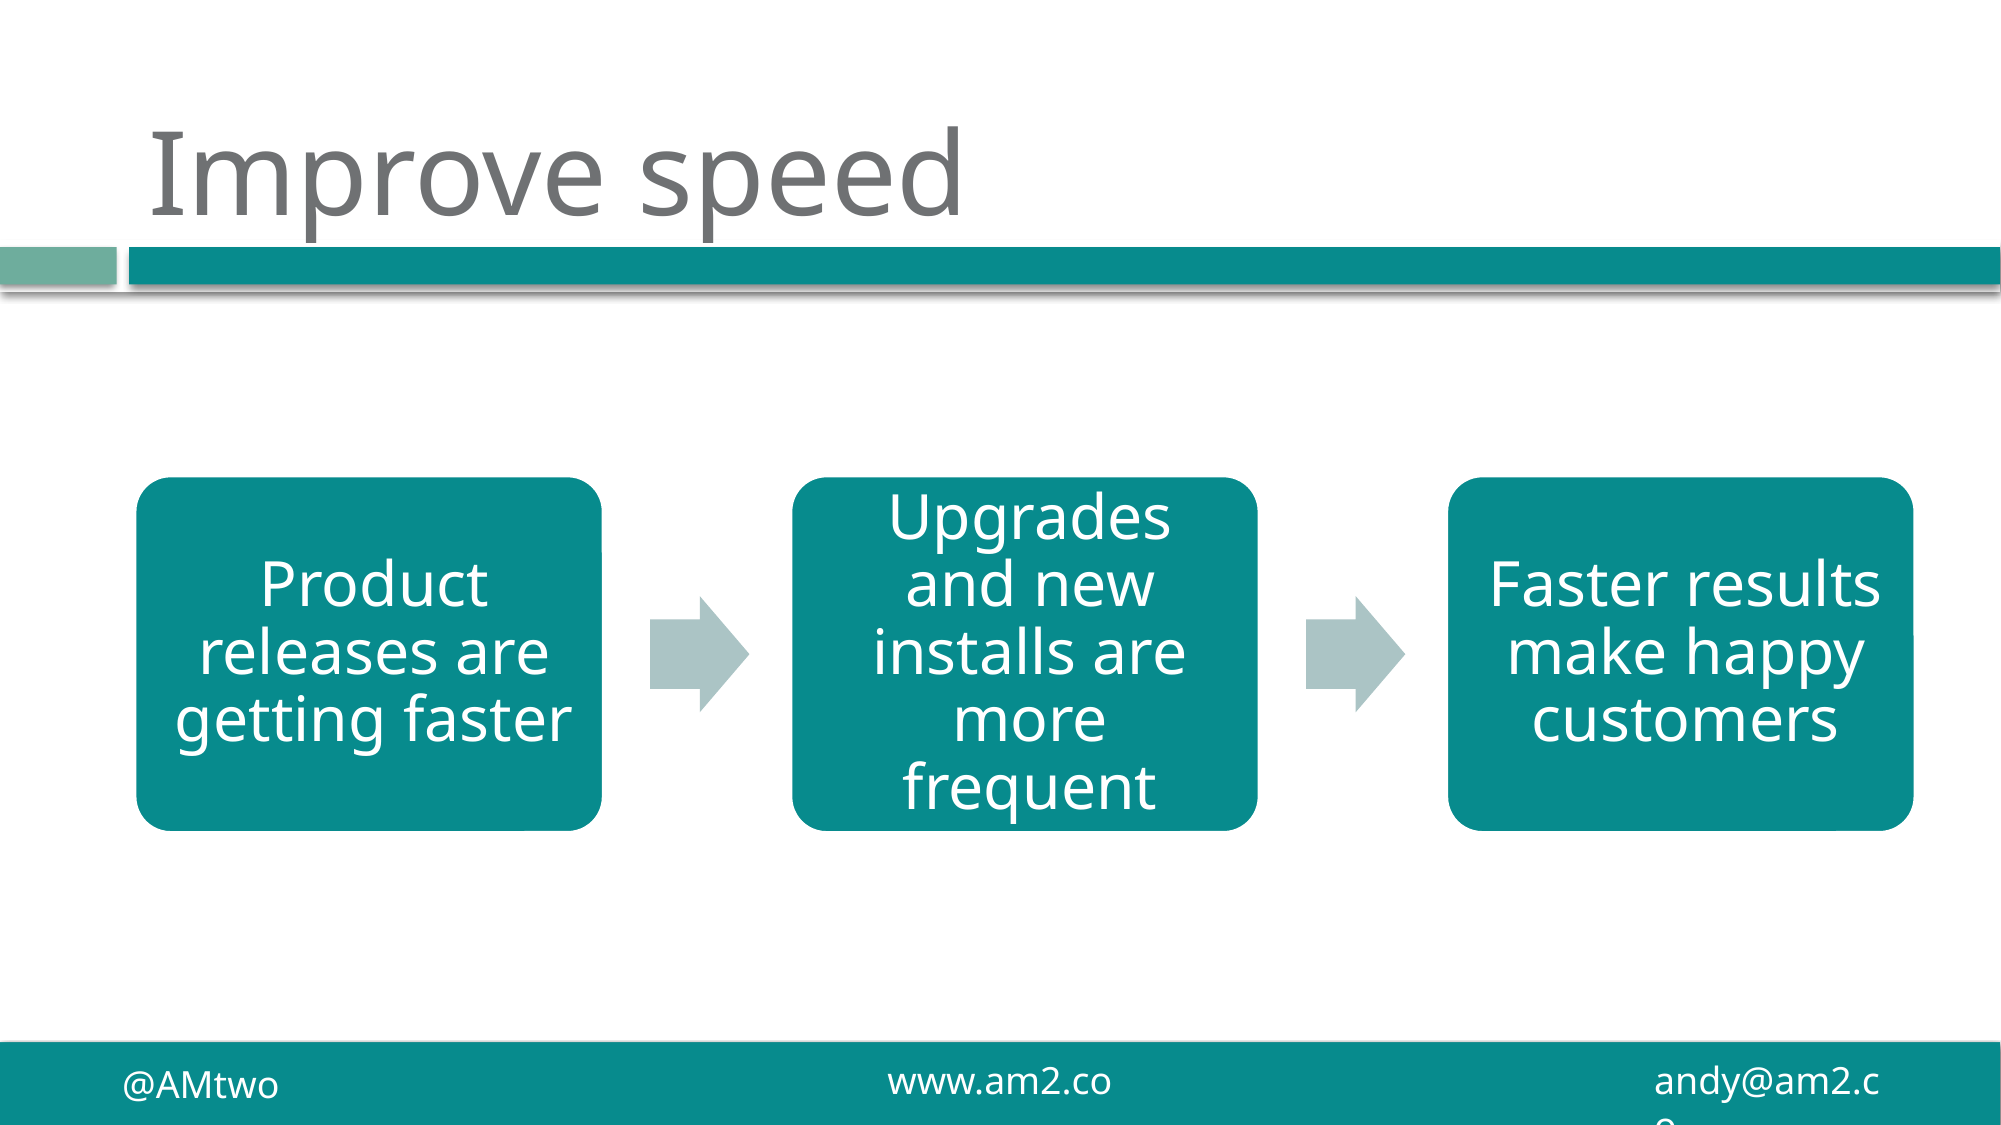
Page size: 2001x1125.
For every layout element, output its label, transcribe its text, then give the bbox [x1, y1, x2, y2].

title Improve speed [133, 25, 1917, 246]
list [132, 295, 1917, 1013]
